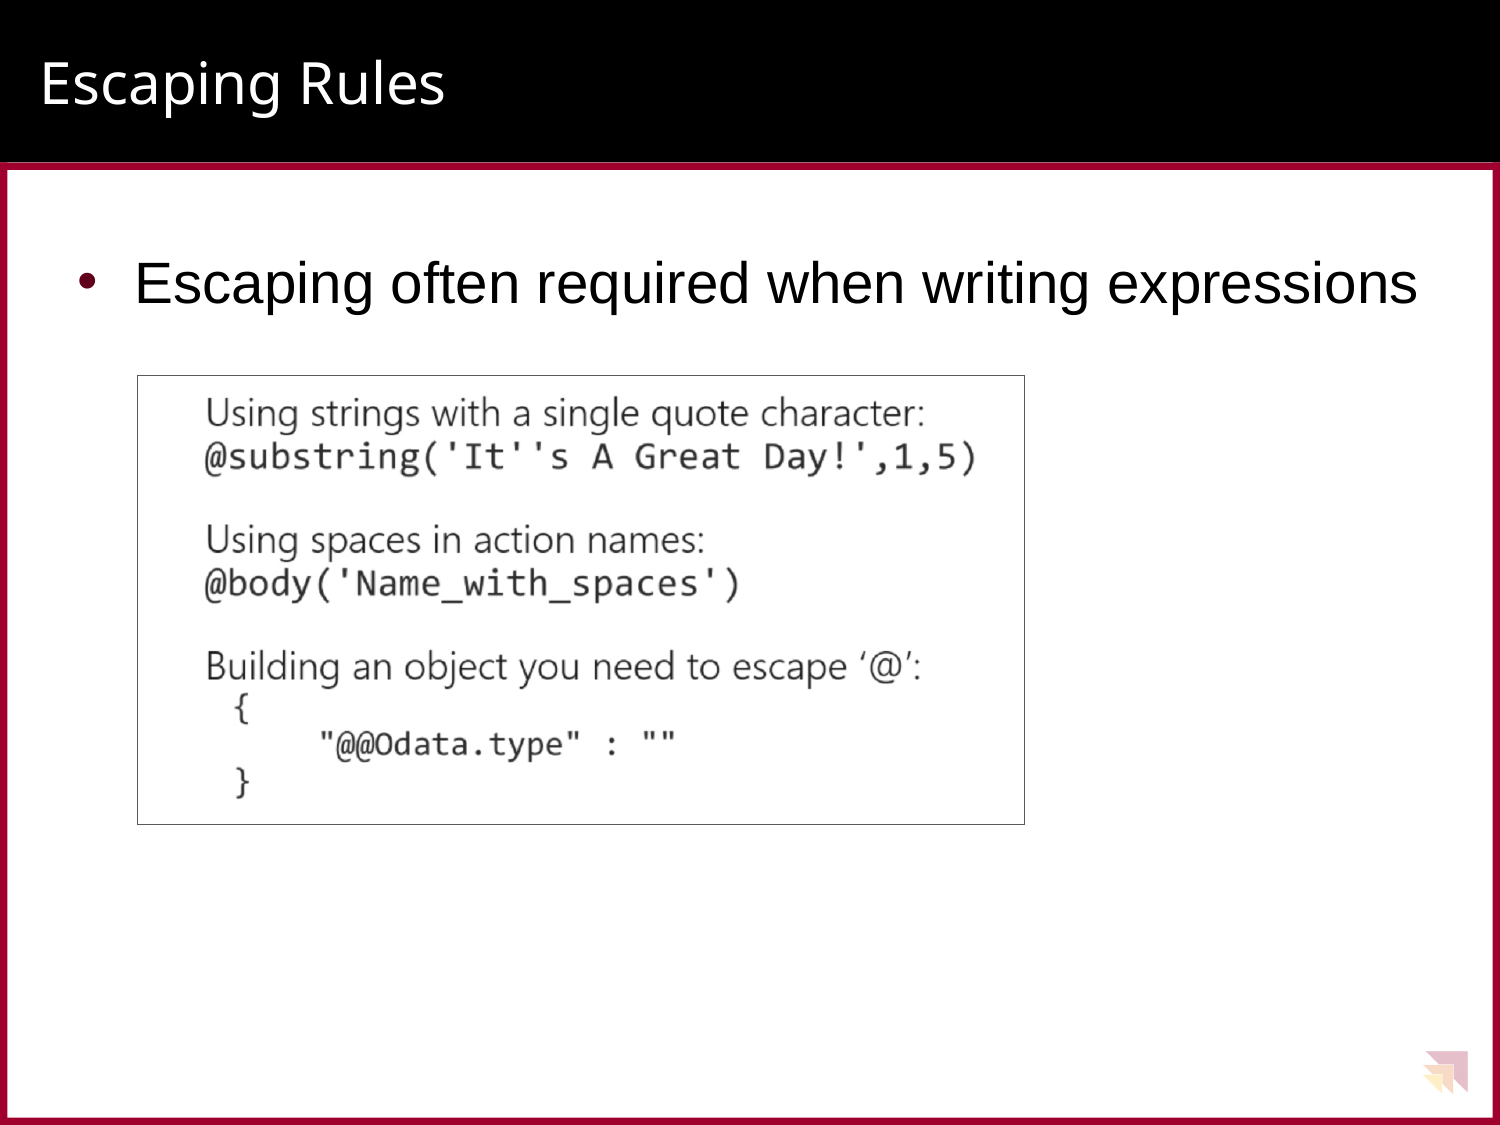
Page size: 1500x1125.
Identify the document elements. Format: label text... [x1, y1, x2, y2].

title Escaping Rules [24, 12, 1438, 150]
list Escaping often required when writing expressions [62, 237, 1438, 1088]
picture [137, 374, 1026, 826]
